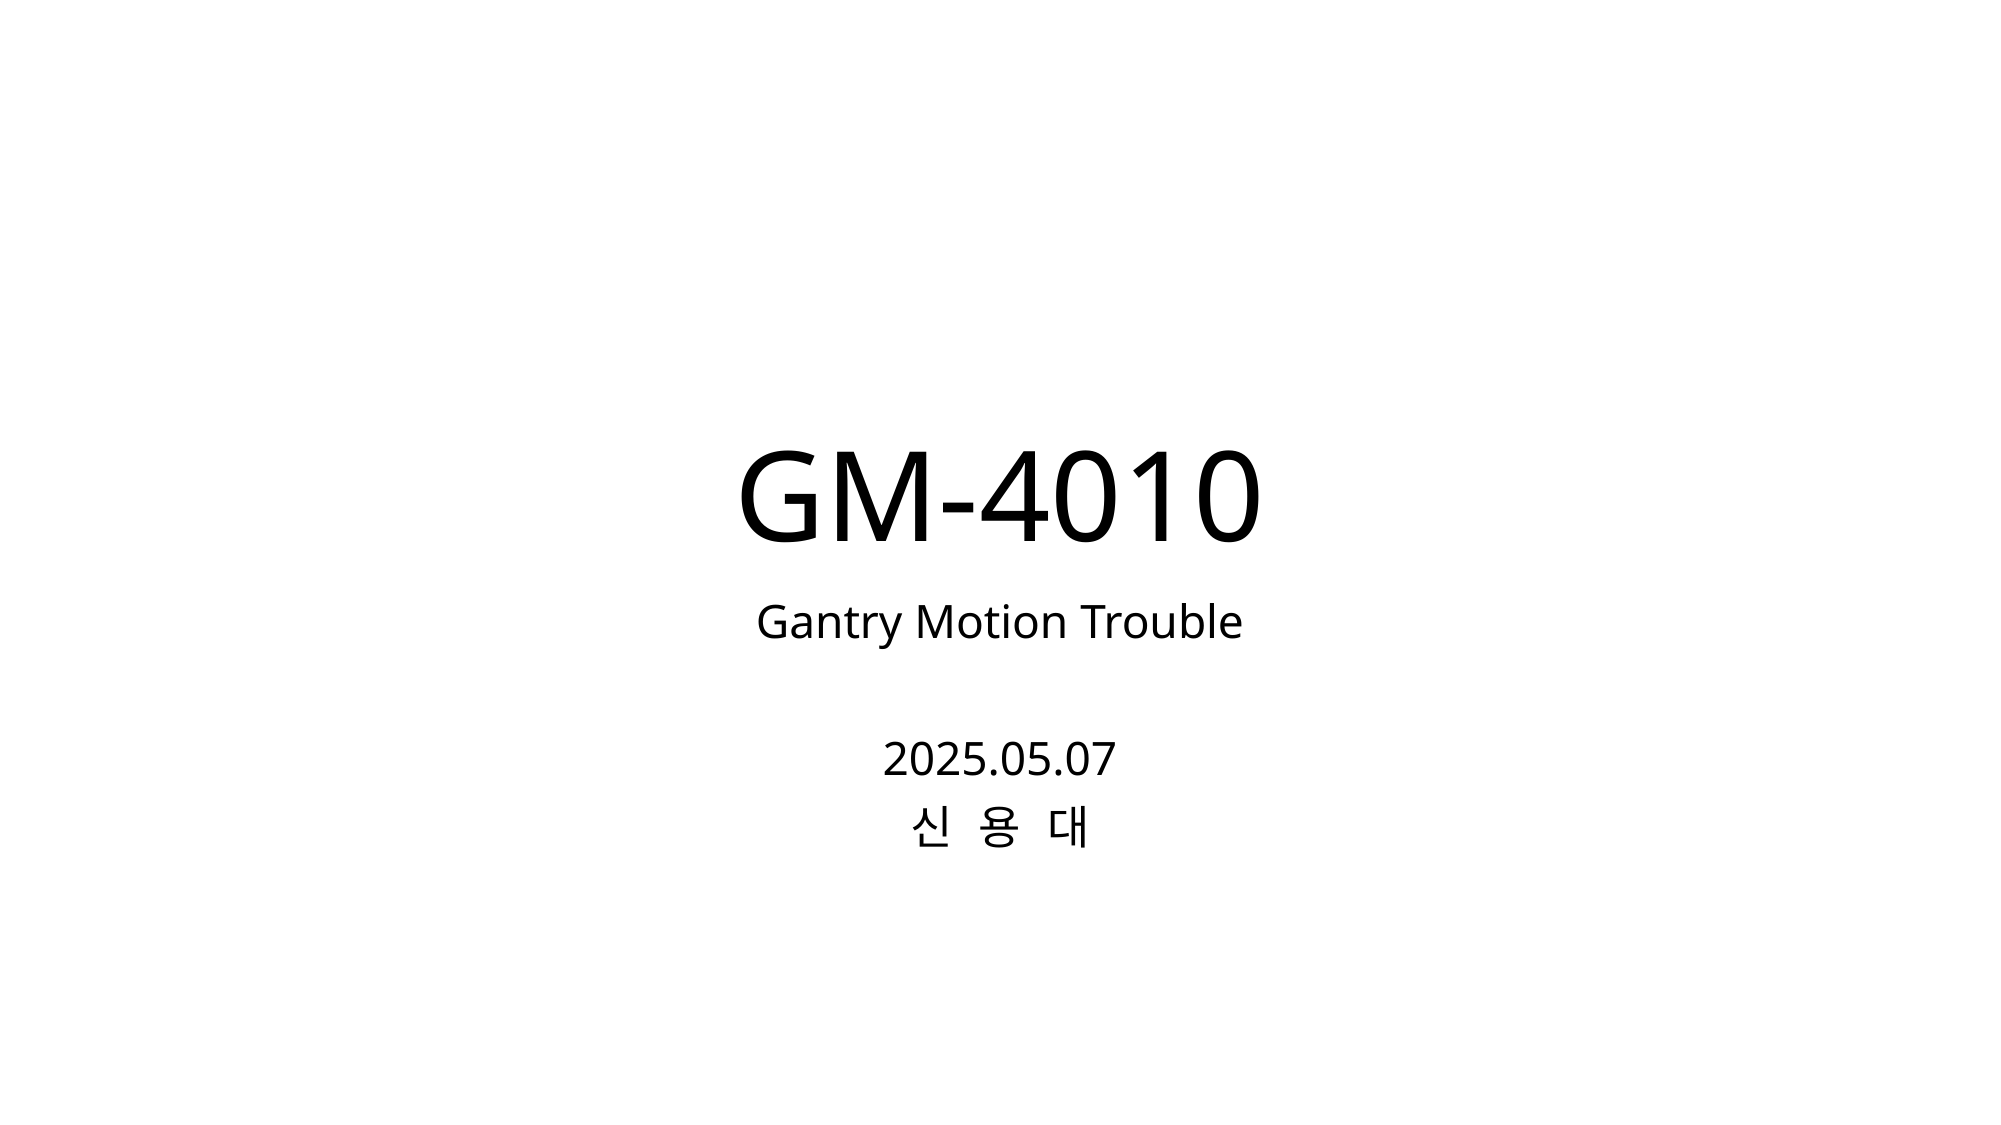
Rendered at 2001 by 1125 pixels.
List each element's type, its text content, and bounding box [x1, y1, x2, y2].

subtitle Gantry Motion Trouble 2025.05.07 신 용 대 [249, 590, 1750, 863]
title GM-4010 [249, 184, 1750, 576]
